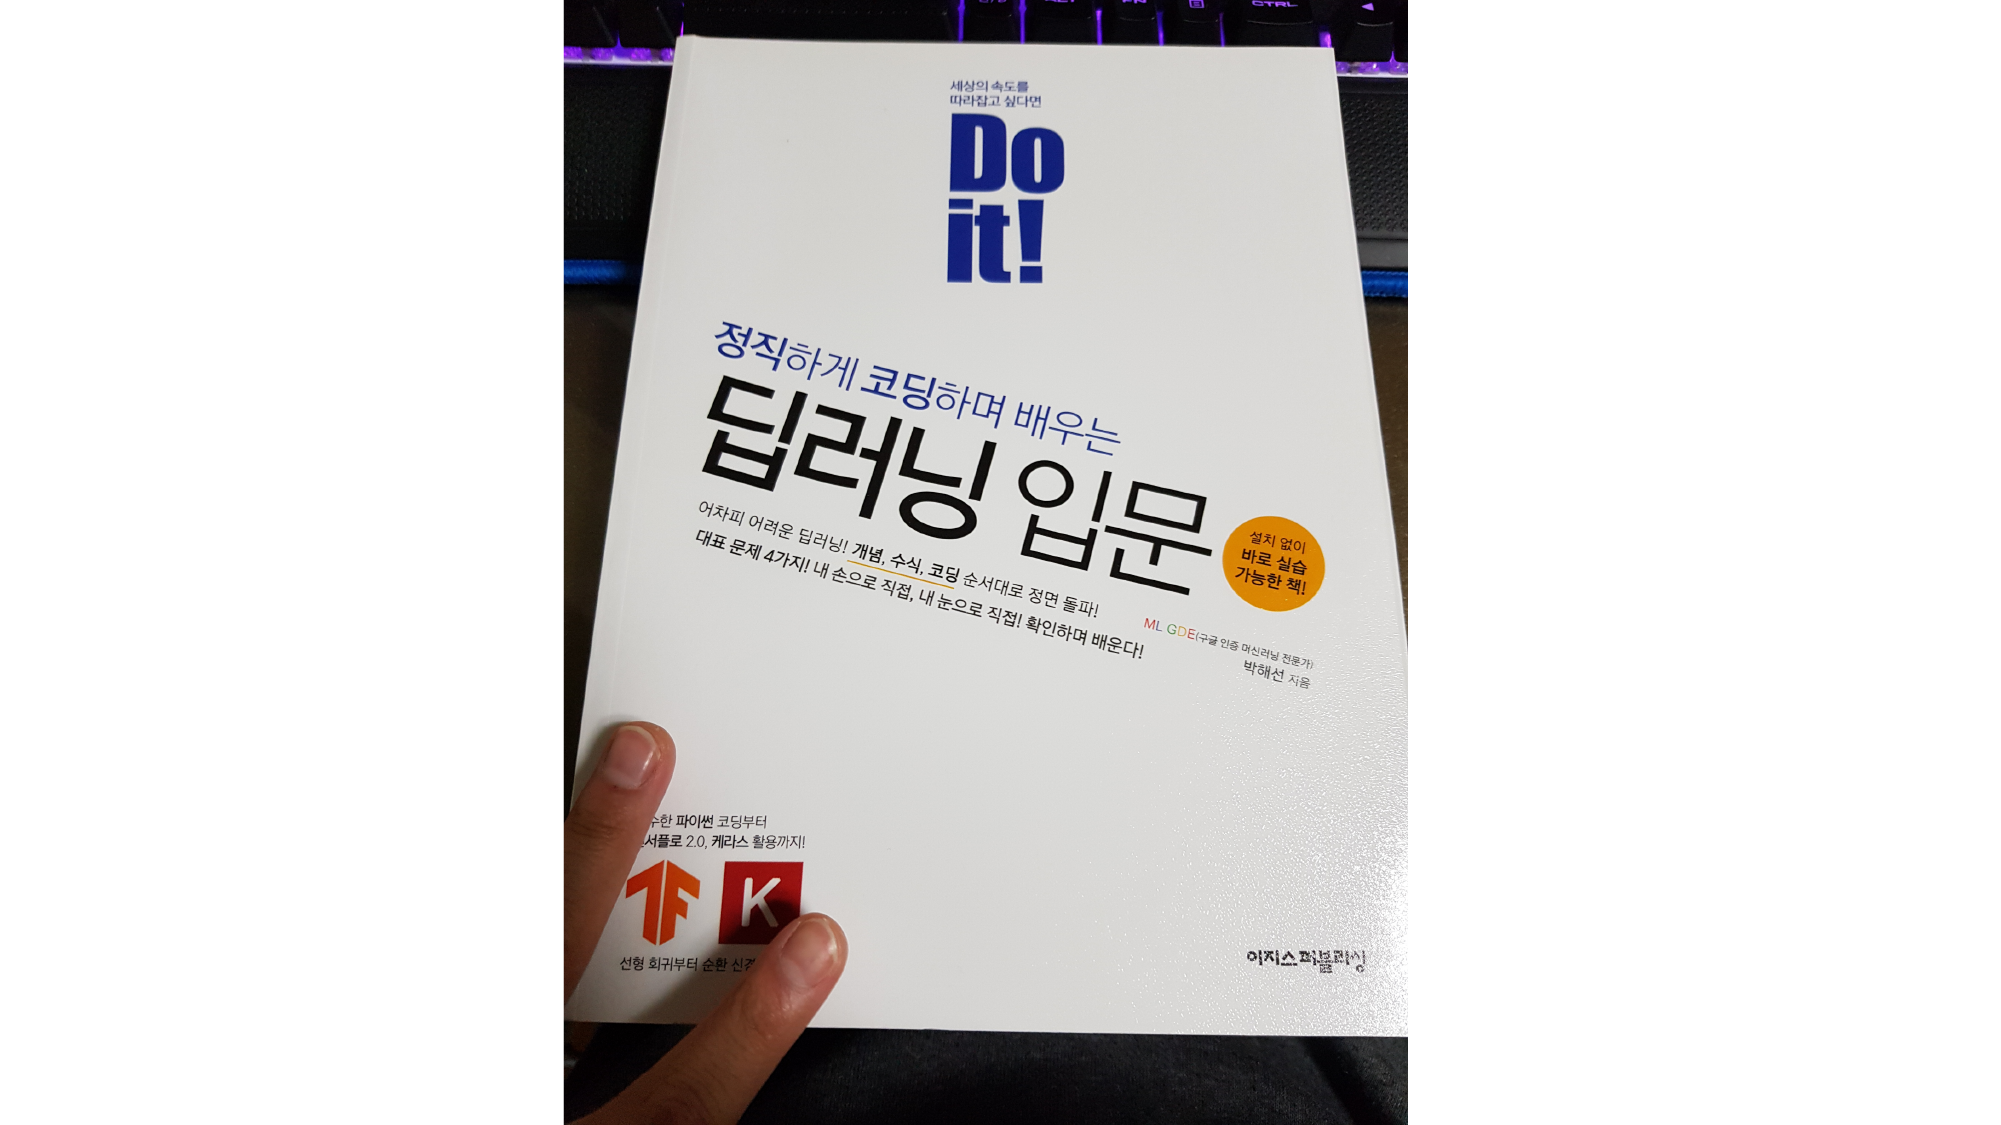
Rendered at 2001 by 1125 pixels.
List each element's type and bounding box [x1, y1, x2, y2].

picture [422, 1, 1549, 1124]
